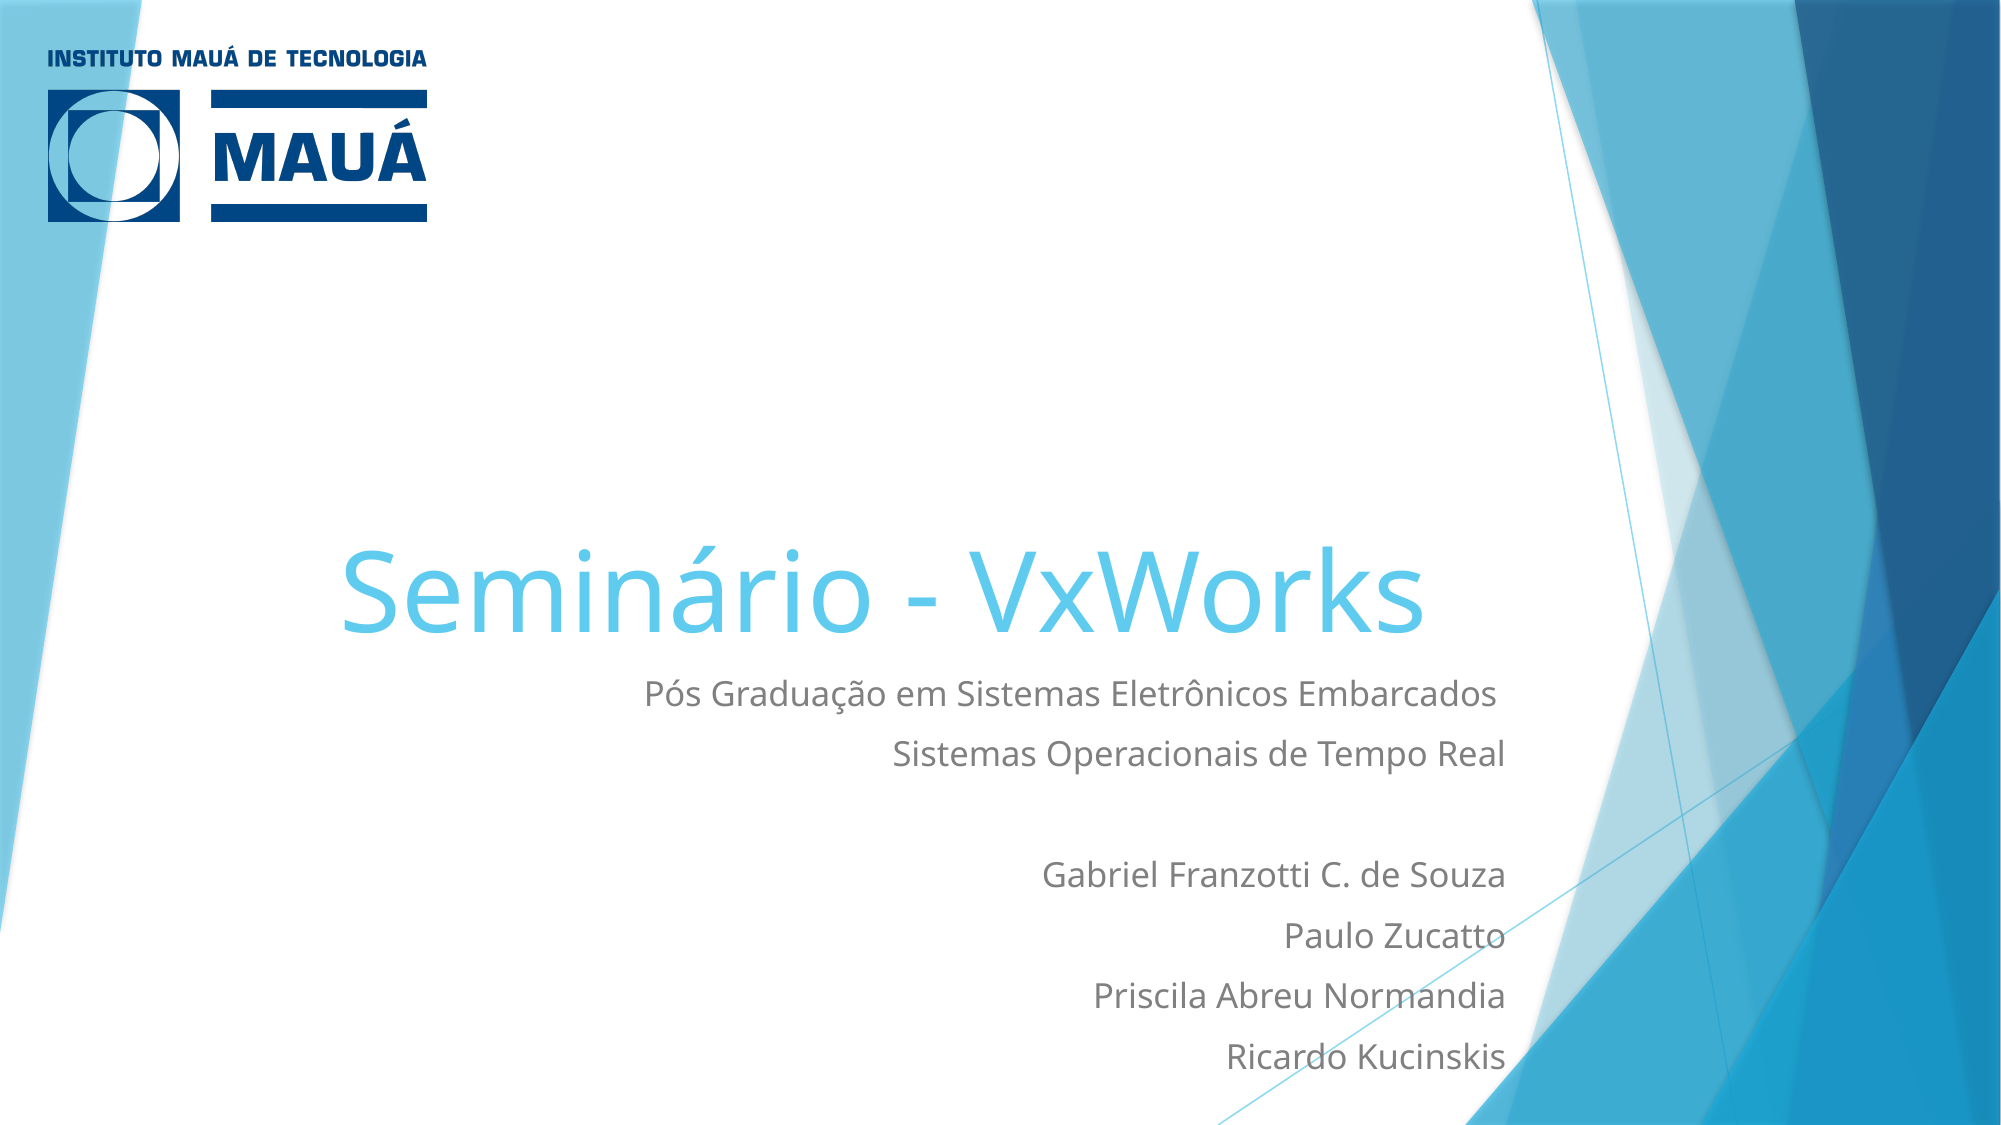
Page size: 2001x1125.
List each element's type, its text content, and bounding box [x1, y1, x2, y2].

subtitle Pós Graduação em Sistemas Eletrônicos Embarcados Sistemas Operacionais de Tempo Real Gabriel Franzotti C. de Souza Paulo Zucatto Priscila Abreu Normandia Ricardo Kucinskis [247, 664, 1522, 1085]
title Seminário - VxWorks [247, 392, 1522, 663]
picture [47, 44, 428, 223]
